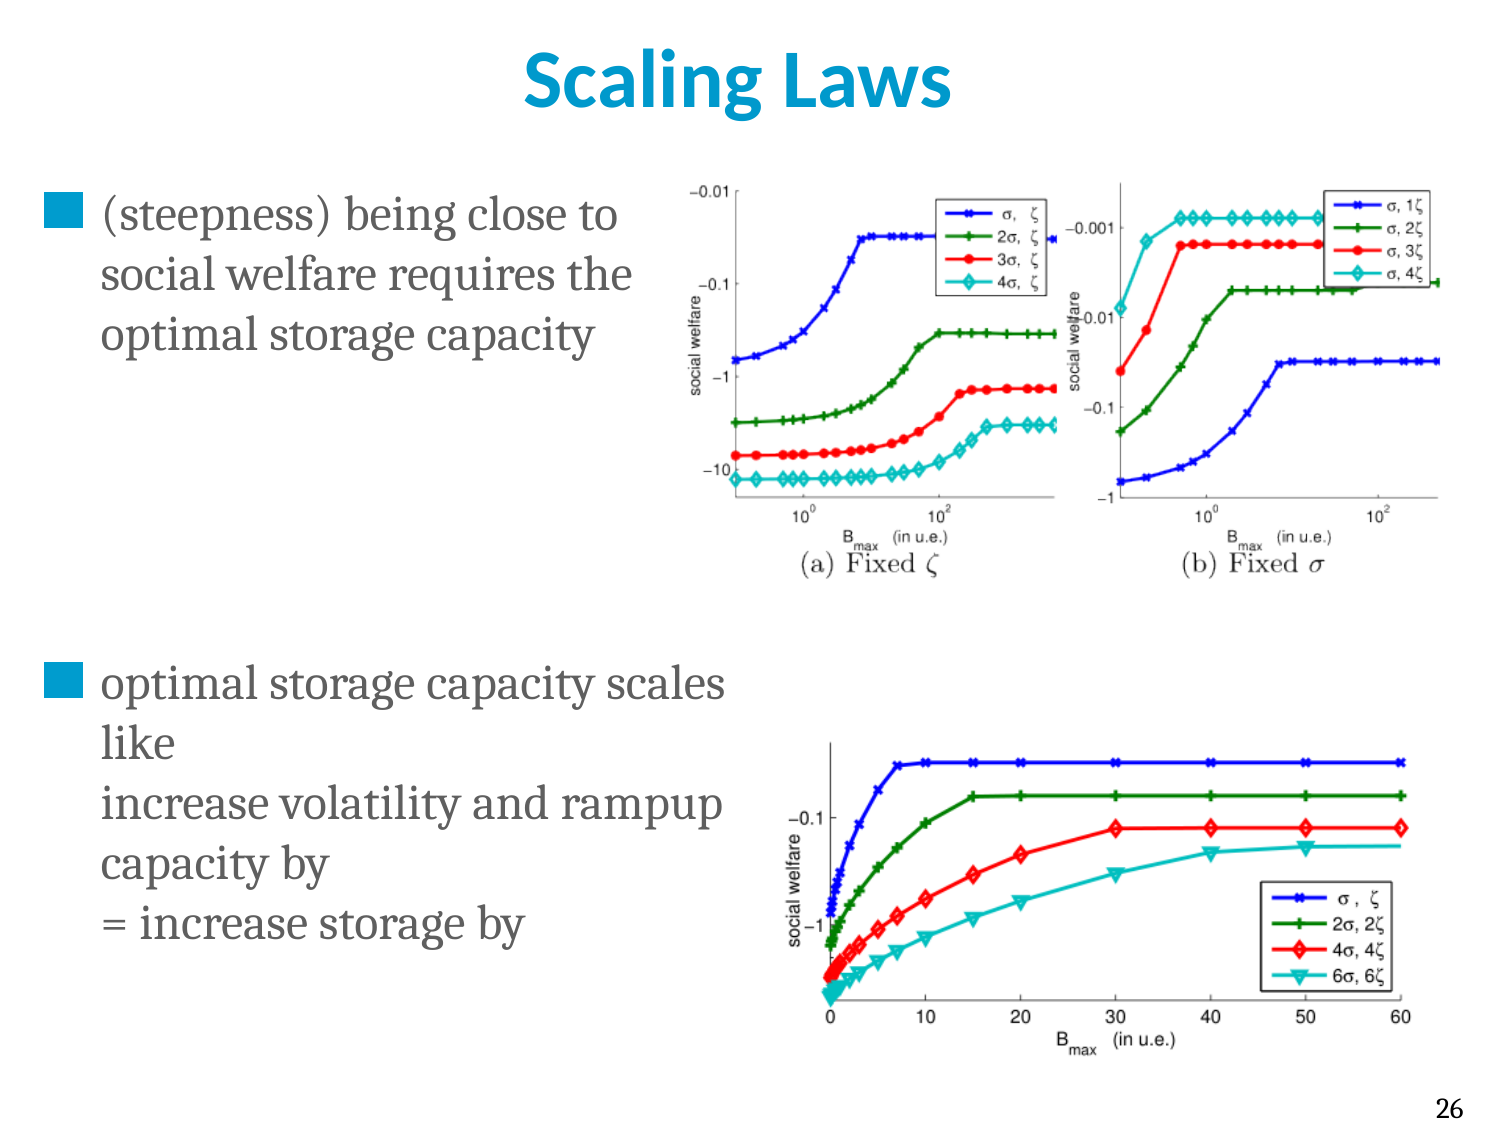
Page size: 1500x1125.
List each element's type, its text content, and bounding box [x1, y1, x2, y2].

title Scaling Laws [17, 0, 1460, 150]
picture [759, 700, 1467, 1072]
picture [653, 154, 1467, 587]
footer 26 [1399, 1082, 1500, 1125]
